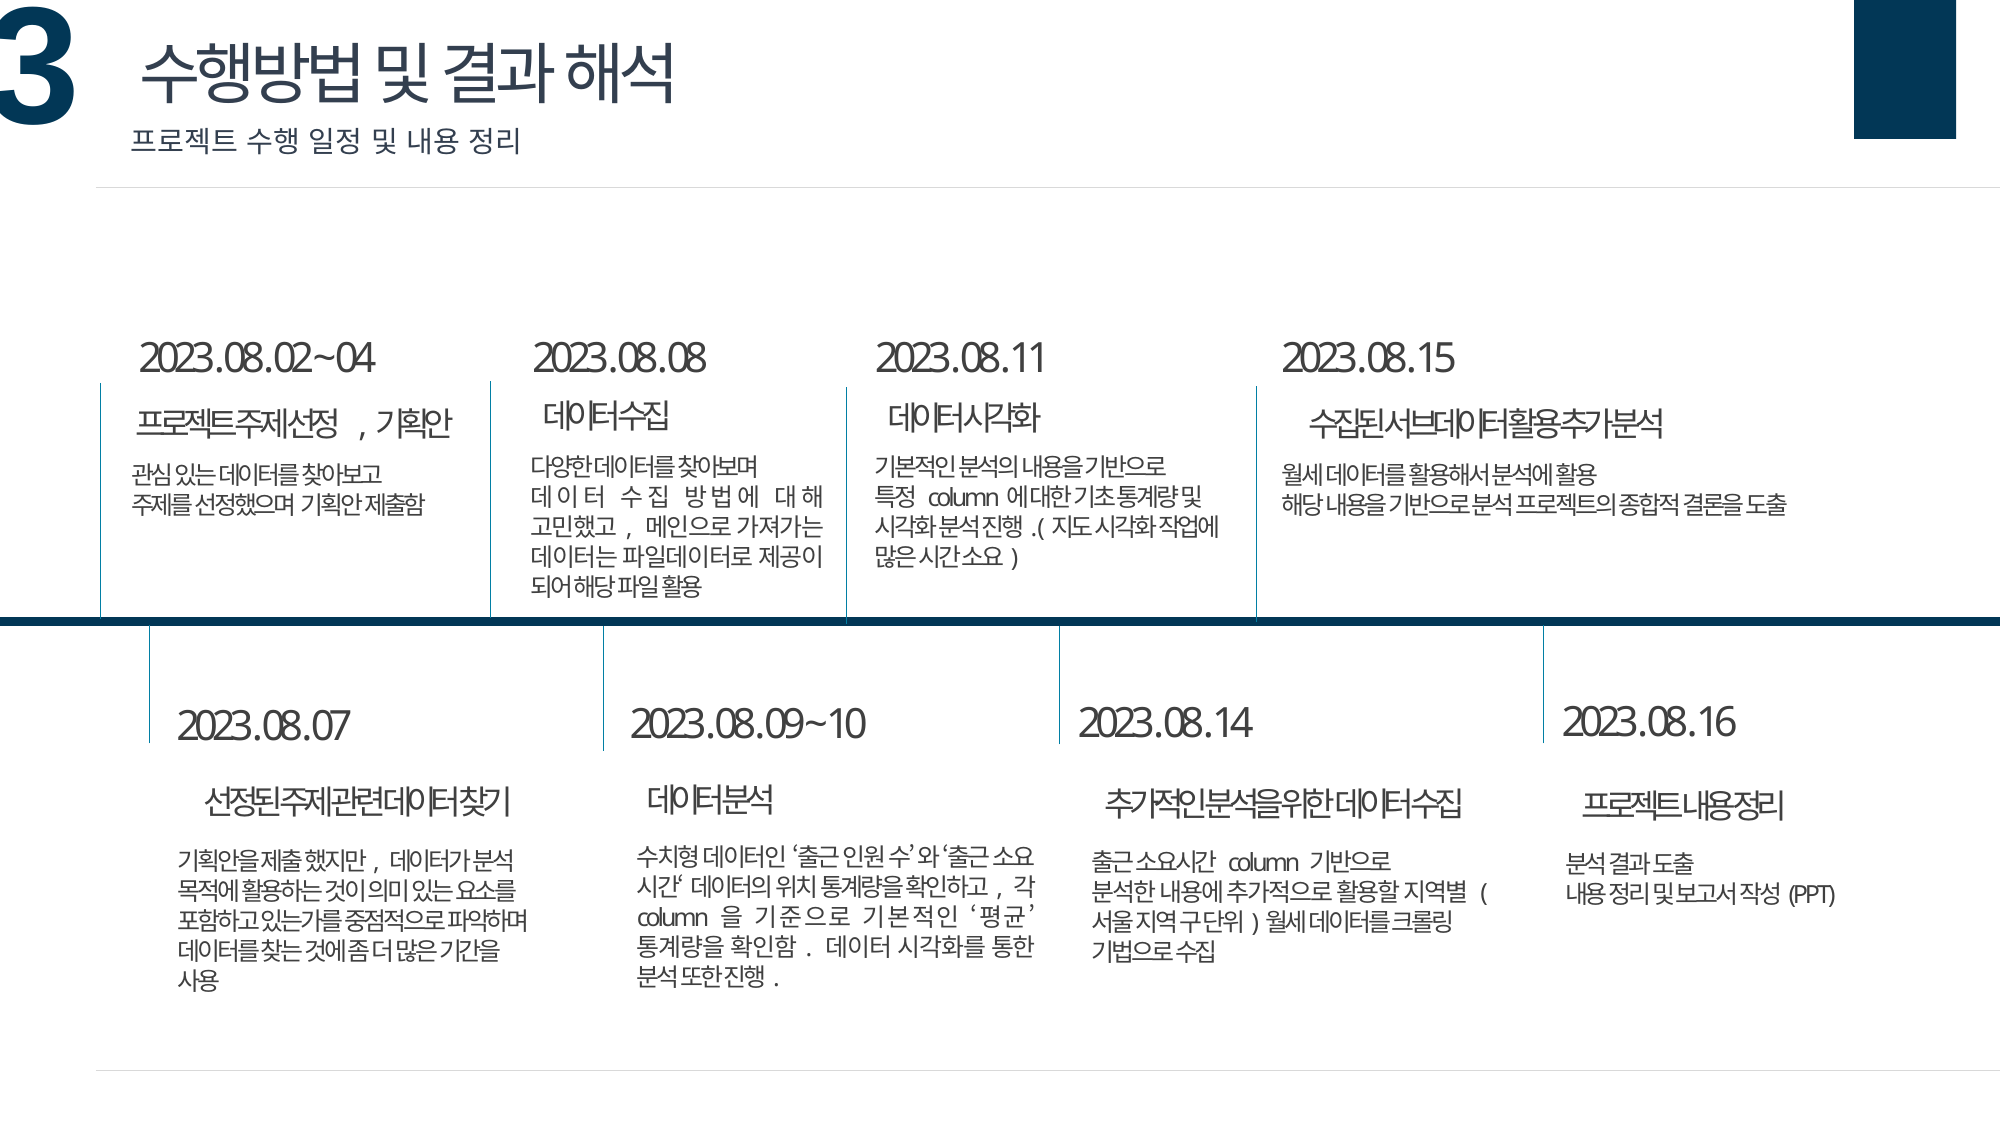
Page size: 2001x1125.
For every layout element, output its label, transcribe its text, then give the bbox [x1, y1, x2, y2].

text_box 기본적인 분석의 내용을 기반으로 특정 column에 대한 기초 통계량 및 시각화 분석 진행. (지도 시각화 작업에 많은 시간 소요) [860, 444, 1256, 579]
text_box 프로젝트 주제 선정 ,기획안 [120, 395, 473, 451]
text_box 2023 . 08 . 15 [1266, 323, 1472, 389]
text_box 수행방법 및 결과 해석 [124, 24, 696, 120]
text_box 선정된 주제 관련 데이터 찾기 [189, 774, 529, 829]
text_box 기획안을 제출 했지만, 데이터가 분석 목적에 활용하는 것이 의미 있는 요소를 포함하고 있는가를 중점적으로 파악하며 데이터를 찾는 것에 좀 더 많은 기간을 사용 [162, 837, 589, 1003]
text_box 프로젝트 수행 일정 및 내용 정리 [115, 116, 538, 166]
text_box 분석 결과 도출 내용 정리 및 보고서 작성(PPT) [1550, 841, 1888, 916]
text_box 관심 있는 데이터를 찾아보고 주제를 선정했으며 기획안 제출함 [116, 451, 480, 527]
text_box 프로젝트 내용 정리 [1566, 777, 1806, 833]
text_box 데이터 분석 [631, 772, 792, 827]
text_box 다양한 데이터를 찾아보며 데이터 수집 방법에 대해 고민했고, 메인으로 가져가는 데이터는 파일데이터로 제공이 되어 해당 파일 활용 [515, 444, 837, 609]
text_box 2023 . 08 . 07 [161, 691, 368, 757]
text_box 데이터 시각화 [872, 390, 1057, 444]
text_box 2023 . 08 . 11 [860, 323, 1066, 389]
text_box 데이터 수집 [527, 388, 688, 443]
text_box 2023 . 08 . 08 [517, 323, 723, 389]
text_box 월세 데이터를 활용해서 분석에 활용 해당 내용을 기반으로 분석 프로젝트의 종합적 결론을 도출 [1266, 451, 1864, 527]
text_box 추가적인 분석을 위한 데이터 수집 [1090, 776, 1481, 831]
text_box 출근 소요시간 column 기반으로 분석한 내용에 추가적으로 활용할 지역별 (서울 지역 구 단위)월세 데이터를 크롤링 기법으로 수집 [1077, 839, 1509, 974]
text_box 2023 . 08 . 02 ~ 04 [123, 323, 392, 389]
text_box 2023 . 08 . 16 [1546, 687, 1753, 752]
text_box 수치형 데이터인 ‘출근 인원 수’ 와 ‘출근 소요 시간‘ 데이터의 위치 통계량을 확인하고, 각 column을 기준으로 기본적인 ‘평균’ 통계량을 확인함. 데이터 시각화를 통한 분석 또한 진행. [622, 834, 1048, 999]
text_box 수집된 서브데이터 활용 추가 분석 [1293, 395, 1681, 451]
text_box 2023 . 08 . 09 ~ 10 [614, 689, 888, 755]
text_box 2023 . 08 . 14 [1062, 688, 1269, 753]
